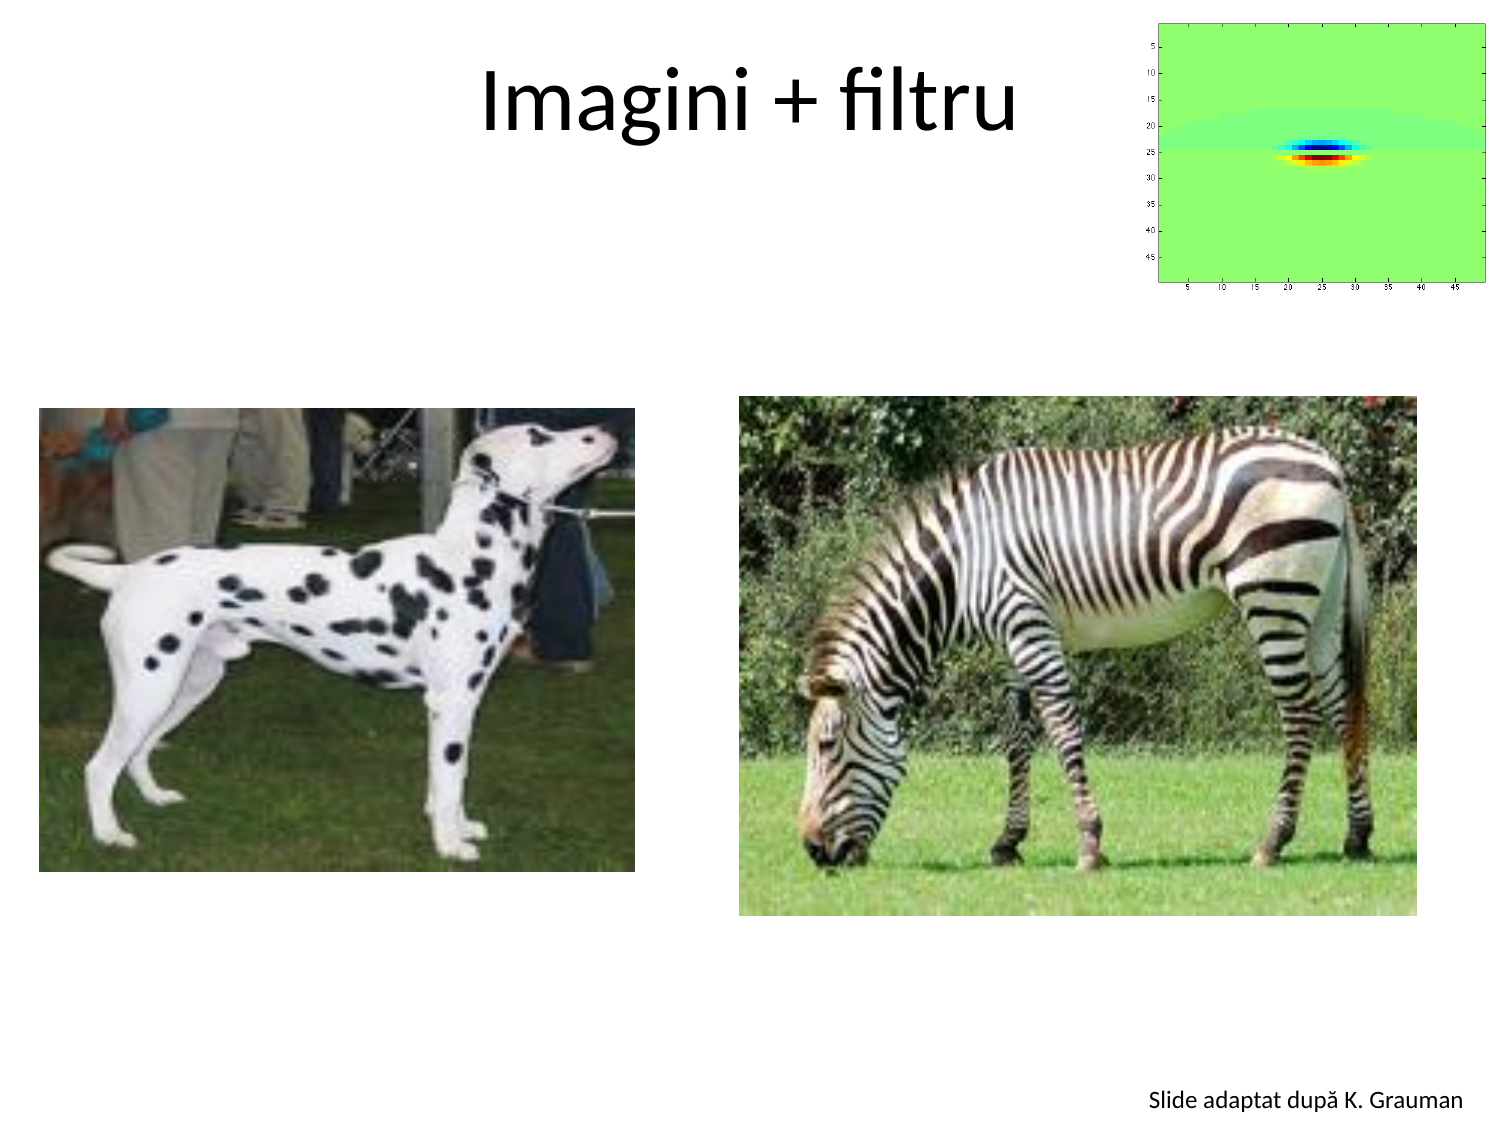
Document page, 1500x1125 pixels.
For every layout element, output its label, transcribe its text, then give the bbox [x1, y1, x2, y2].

picture [39, 408, 635, 872]
picture [738, 396, 1418, 916]
title Imagini + filtru [75, 0, 1100, 188]
text_box Slide adaptat după K. Grauman [1134, 1075, 1500, 1121]
picture [1102, 0, 1500, 317]
